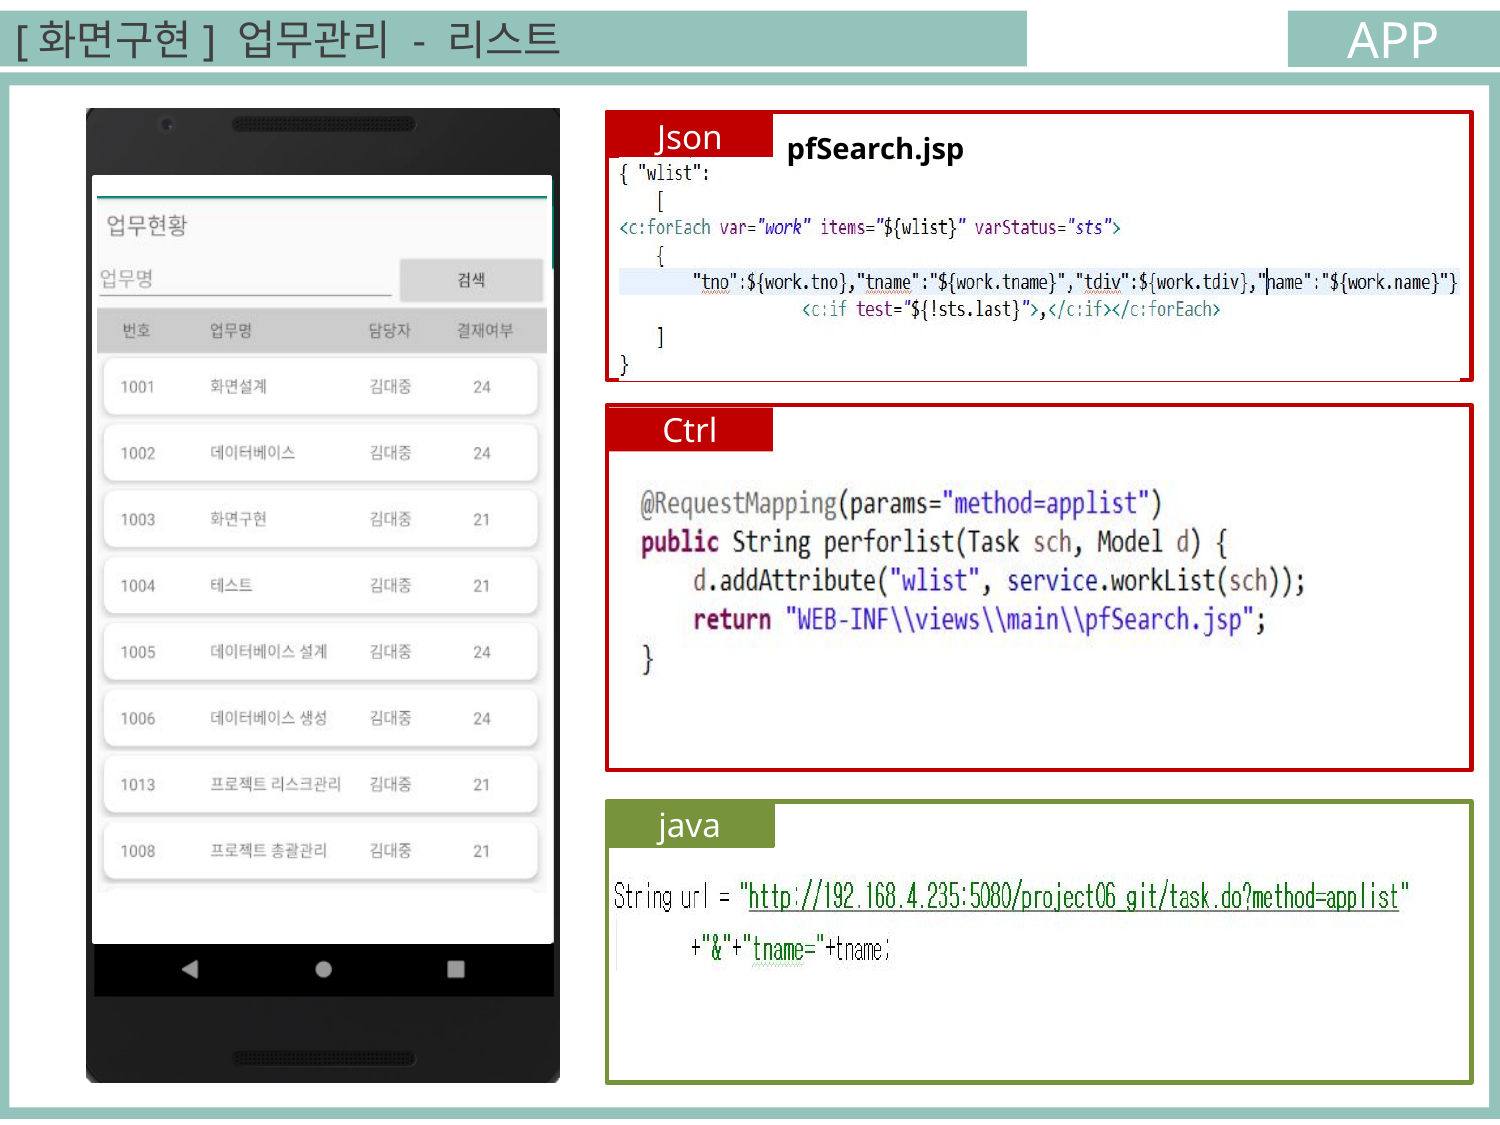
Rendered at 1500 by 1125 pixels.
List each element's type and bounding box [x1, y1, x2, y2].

picture [612, 874, 1413, 971]
picture [618, 157, 1460, 381]
picture [97, 195, 547, 893]
picture [635, 480, 1311, 685]
text_box [0, 9, 1029, 68]
text_box [1286, 9, 1500, 69]
text_box [0, 72, 1500, 1120]
